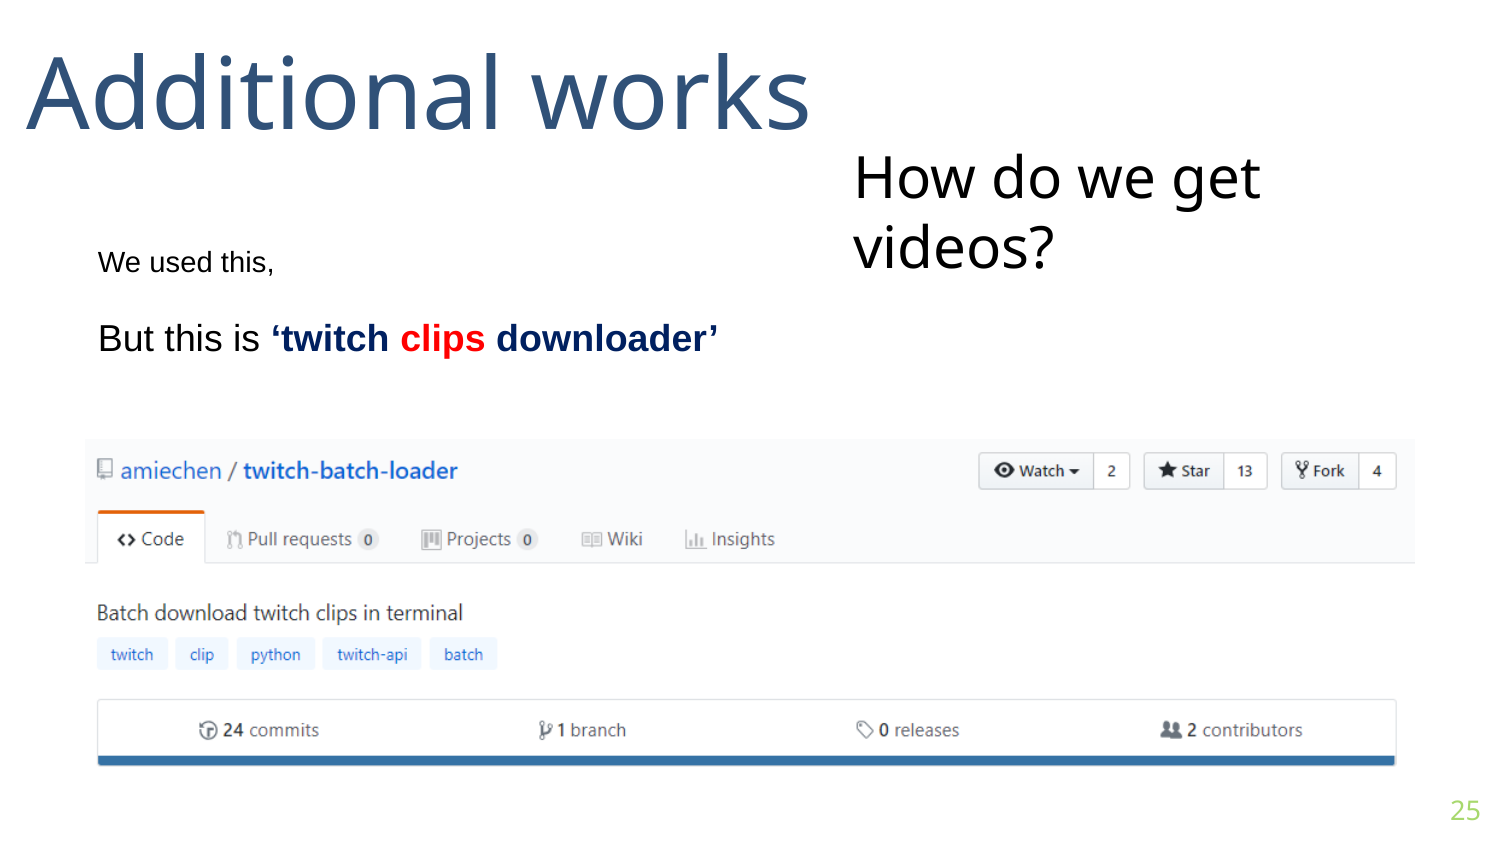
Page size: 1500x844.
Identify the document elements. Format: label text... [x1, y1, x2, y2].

text_box We used this, But this is ‘twitch clips downloader’ [83, 236, 743, 366]
picture [85, 439, 1415, 780]
slide_number 25 [1391, 779, 1482, 844]
text_box Additional works [26, 8, 1060, 150]
text_box How do we get videos? [838, 132, 1482, 219]
